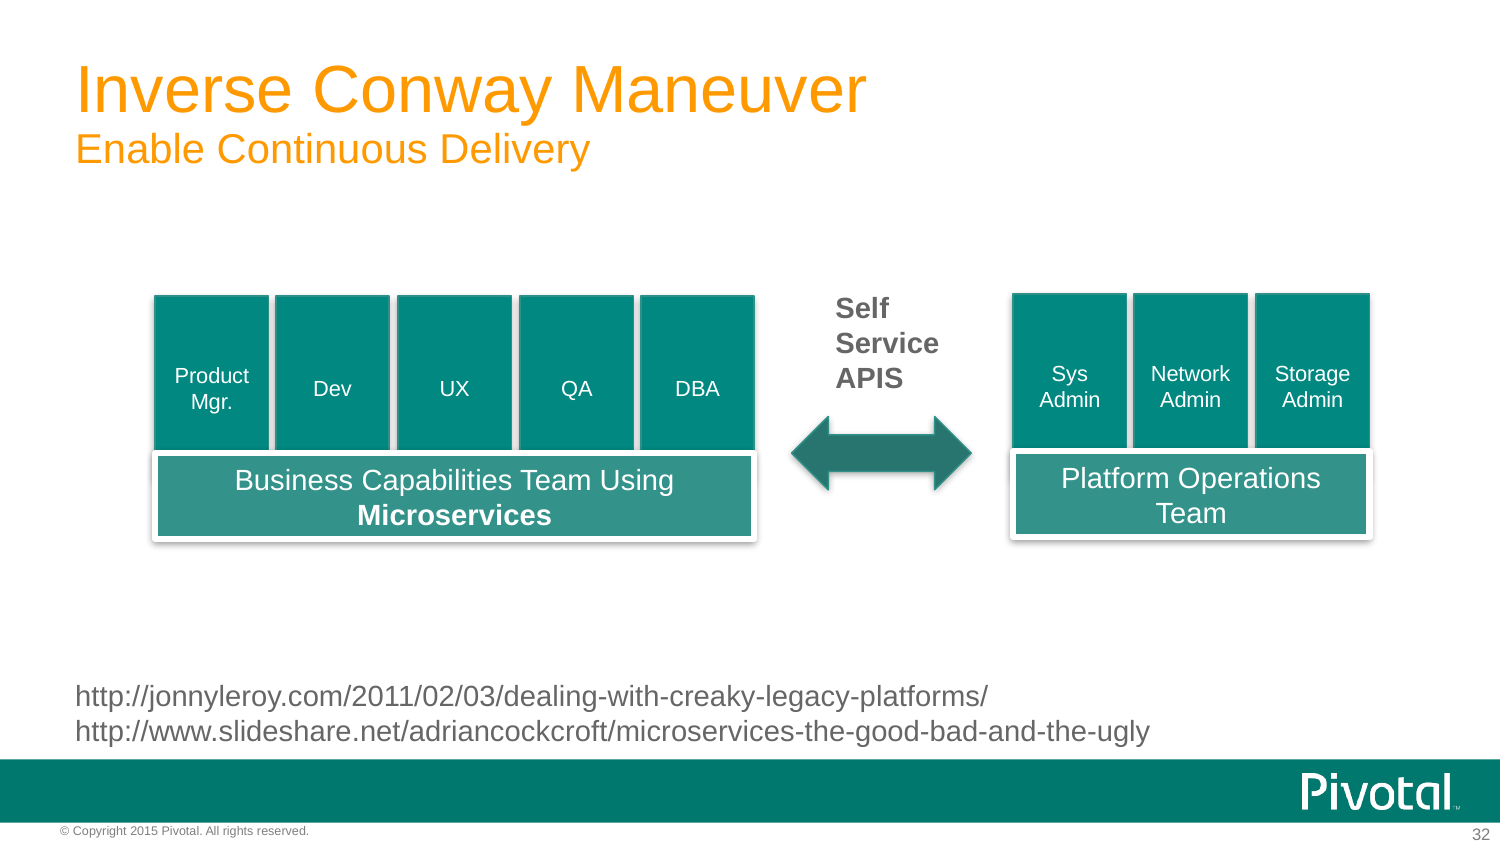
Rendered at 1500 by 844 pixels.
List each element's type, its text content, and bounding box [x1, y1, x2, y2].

title Inverse Conway Maneuver Enable Continuous Delivery [60, 40, 1440, 116]
text_box Network Admin [1133, 294, 1248, 448]
text_box Storage Admin [1255, 294, 1370, 450]
text_box Business Capabilities Team Using Microservices [155, 453, 755, 539]
picture [1302, 773, 1460, 810]
text_box [791, 416, 972, 490]
text_box Sys Admin [1013, 294, 1127, 449]
text_box QA [520, 295, 634, 450]
text_box http://jonnyleroy.com/2011/02/03/dealing-with-creaky-legacy-platforms/ http://www.slideshare.net/adriancockcroft/microservices-the-good-bad-and-the-ugly [60, 669, 1215, 756]
text_box DBA [640, 295, 755, 452]
text_box Product Mgr. [155, 295, 269, 451]
text_box UX [397, 295, 512, 450]
text_box Self Service APIS [820, 281, 1028, 403]
text_box Platform Operations Team [1013, 451, 1370, 537]
text_box Dev [275, 295, 390, 450]
